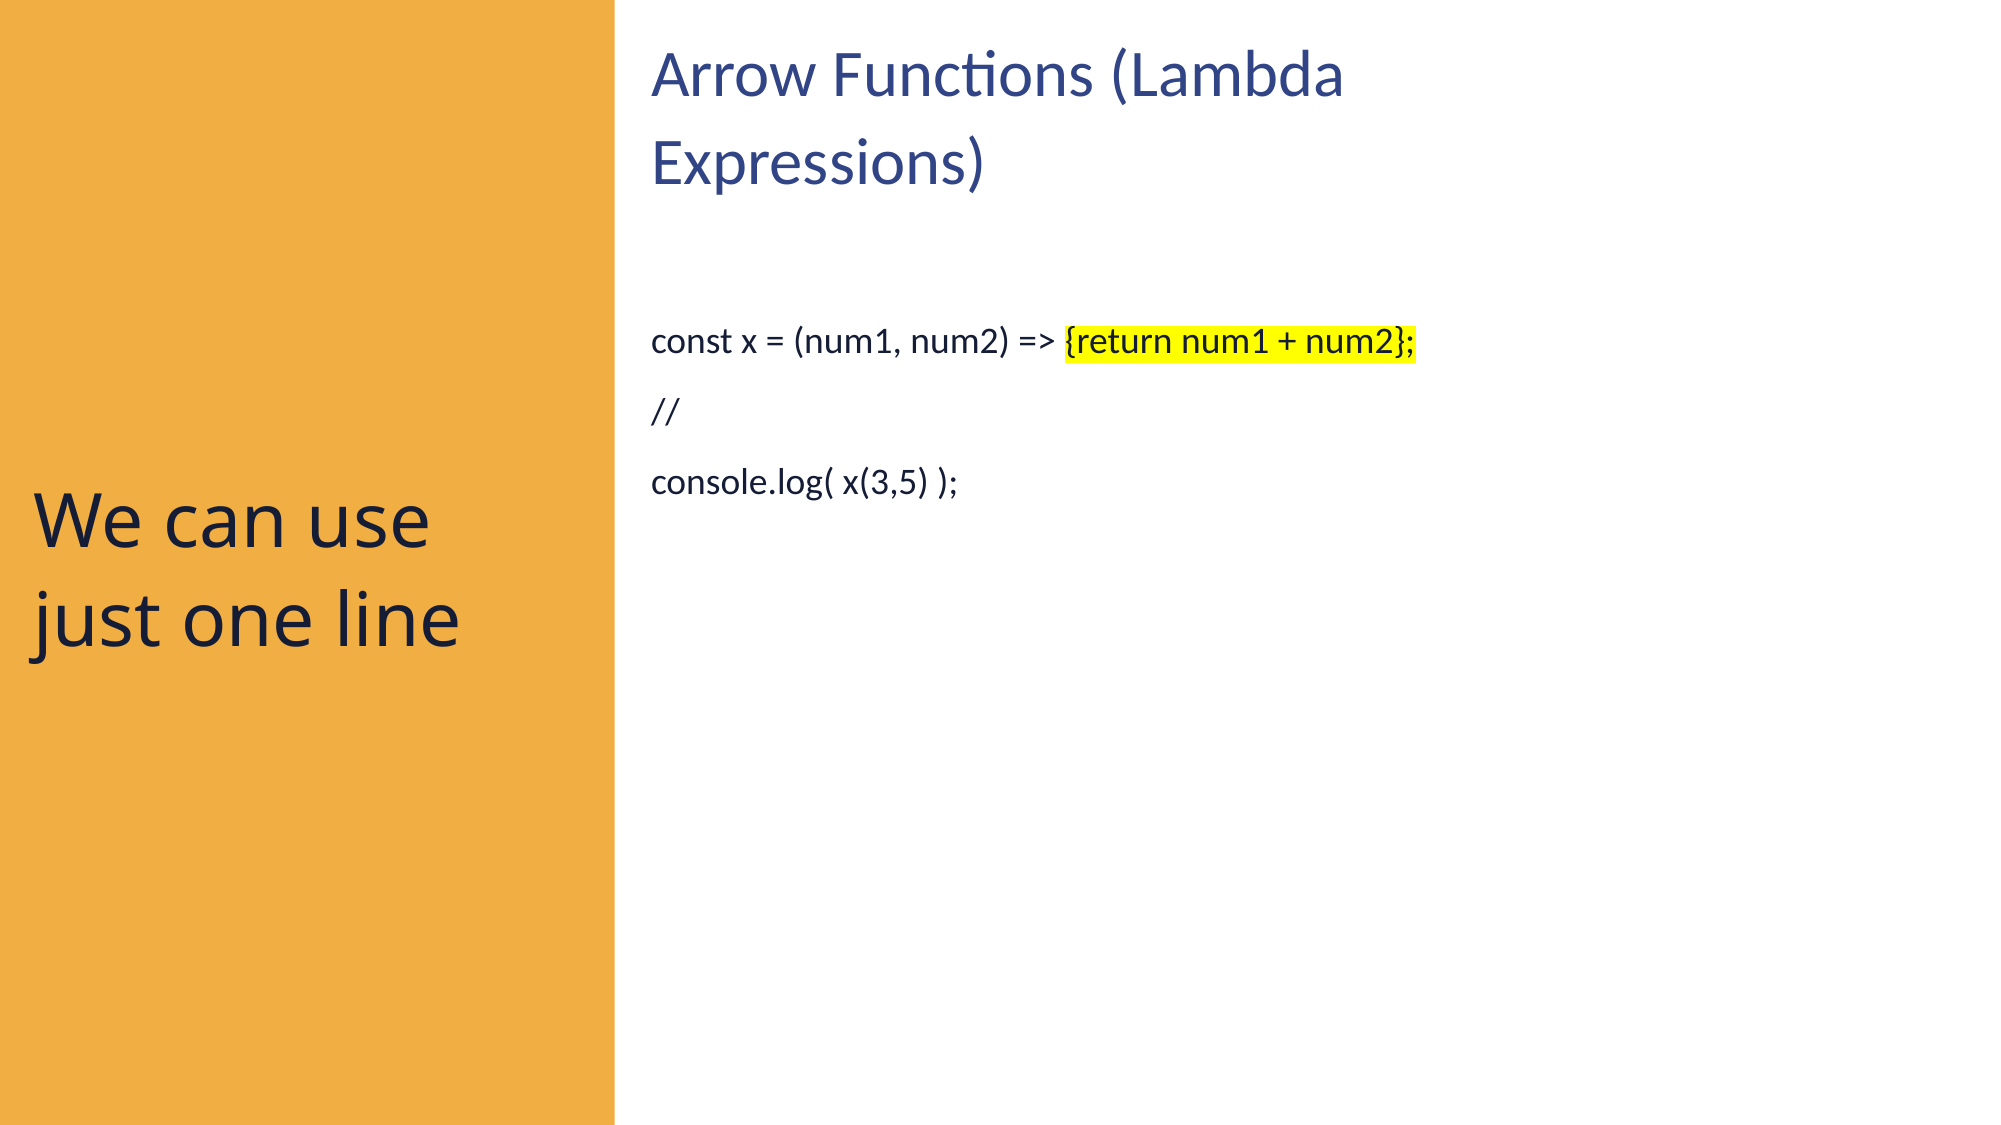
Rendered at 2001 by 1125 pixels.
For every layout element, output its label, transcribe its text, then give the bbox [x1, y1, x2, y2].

list We can use just one line [33, 341, 577, 784]
list Arrow Functions (Lambda Expressions) [651, 21, 1623, 115]
list const x = (num1, num2) => {return num1 + num2}; // console.log( x(3,5) ); [651, 246, 1911, 1007]
